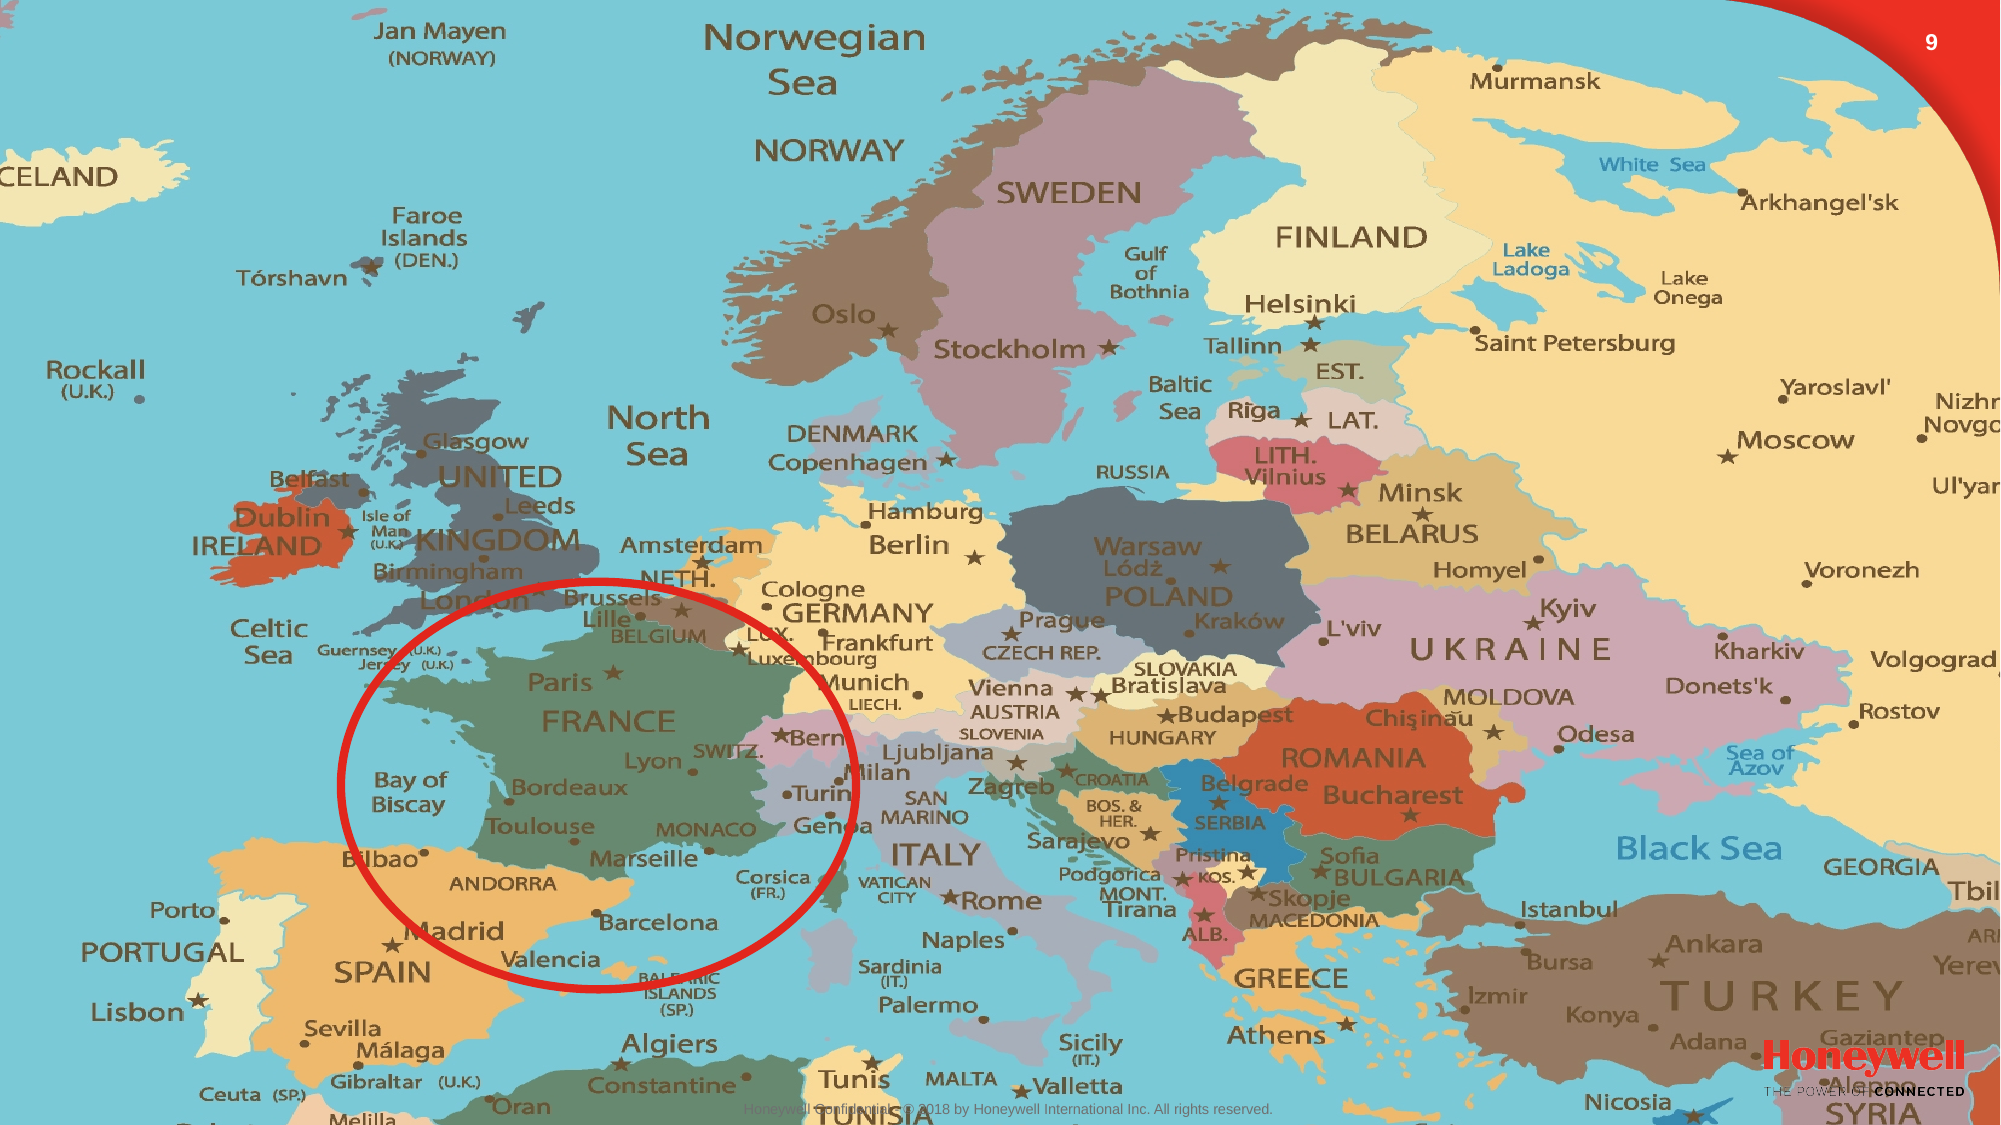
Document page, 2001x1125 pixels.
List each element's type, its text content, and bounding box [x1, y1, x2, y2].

picture [0, 0, 2001, 1125]
text_box [338, 579, 859, 992]
slide_number 8 [1910, 0, 2000, 83]
